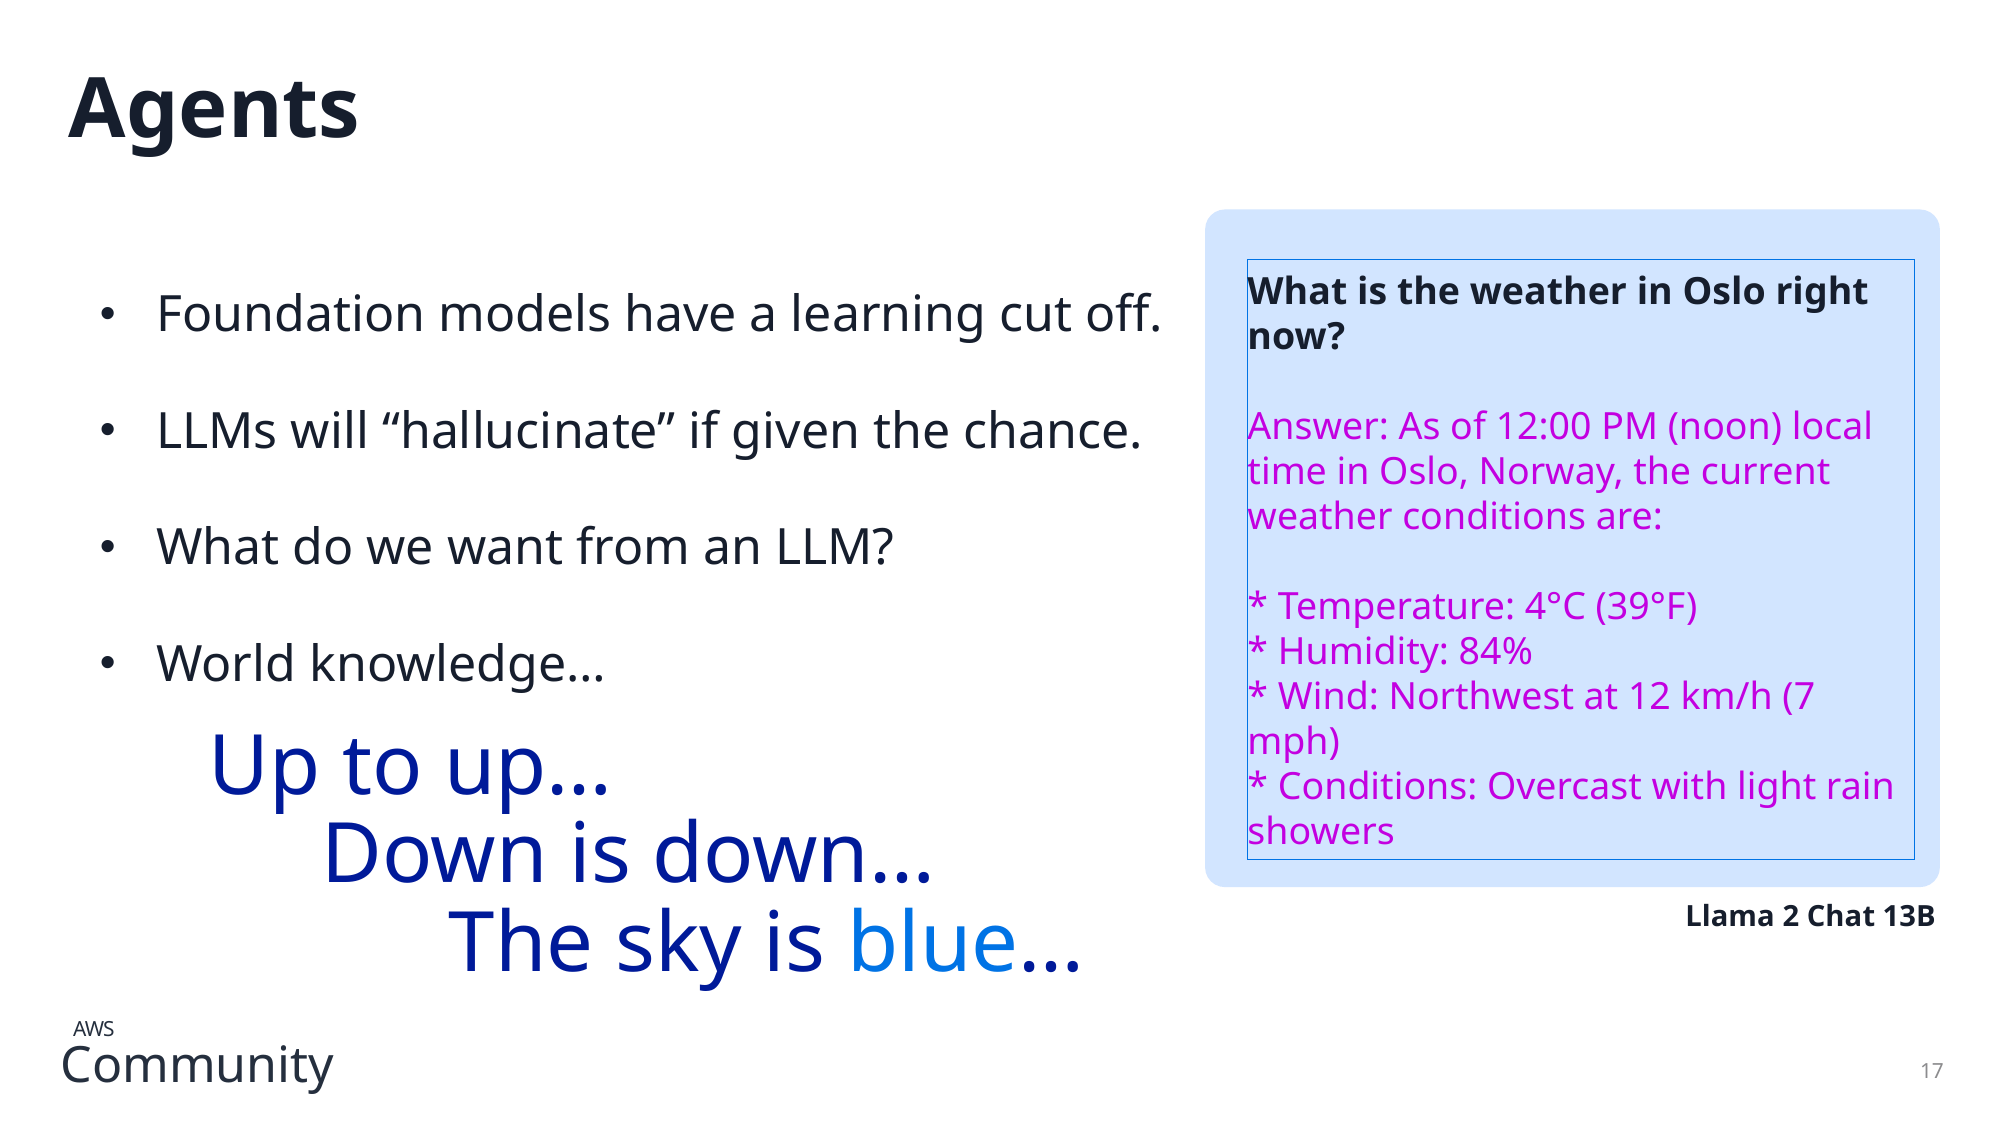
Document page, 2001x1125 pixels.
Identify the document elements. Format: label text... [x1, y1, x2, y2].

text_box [1205, 209, 1940, 888]
slide_number 17 [1493, 1041, 1944, 1102]
title Agents [68, 57, 1944, 163]
text_box Up to up… [208, 703, 613, 819]
text_box The sky is blue… [449, 880, 1085, 996]
text_box Llama 2 Chat 13B [1685, 890, 1937, 940]
list Foundation models have a learning cut off. LLMs will “hallucinate” if given the chance. What do we want from an LLM? World knowledge… [99, 281, 1205, 704]
text_box Down is down… [321, 792, 936, 907]
